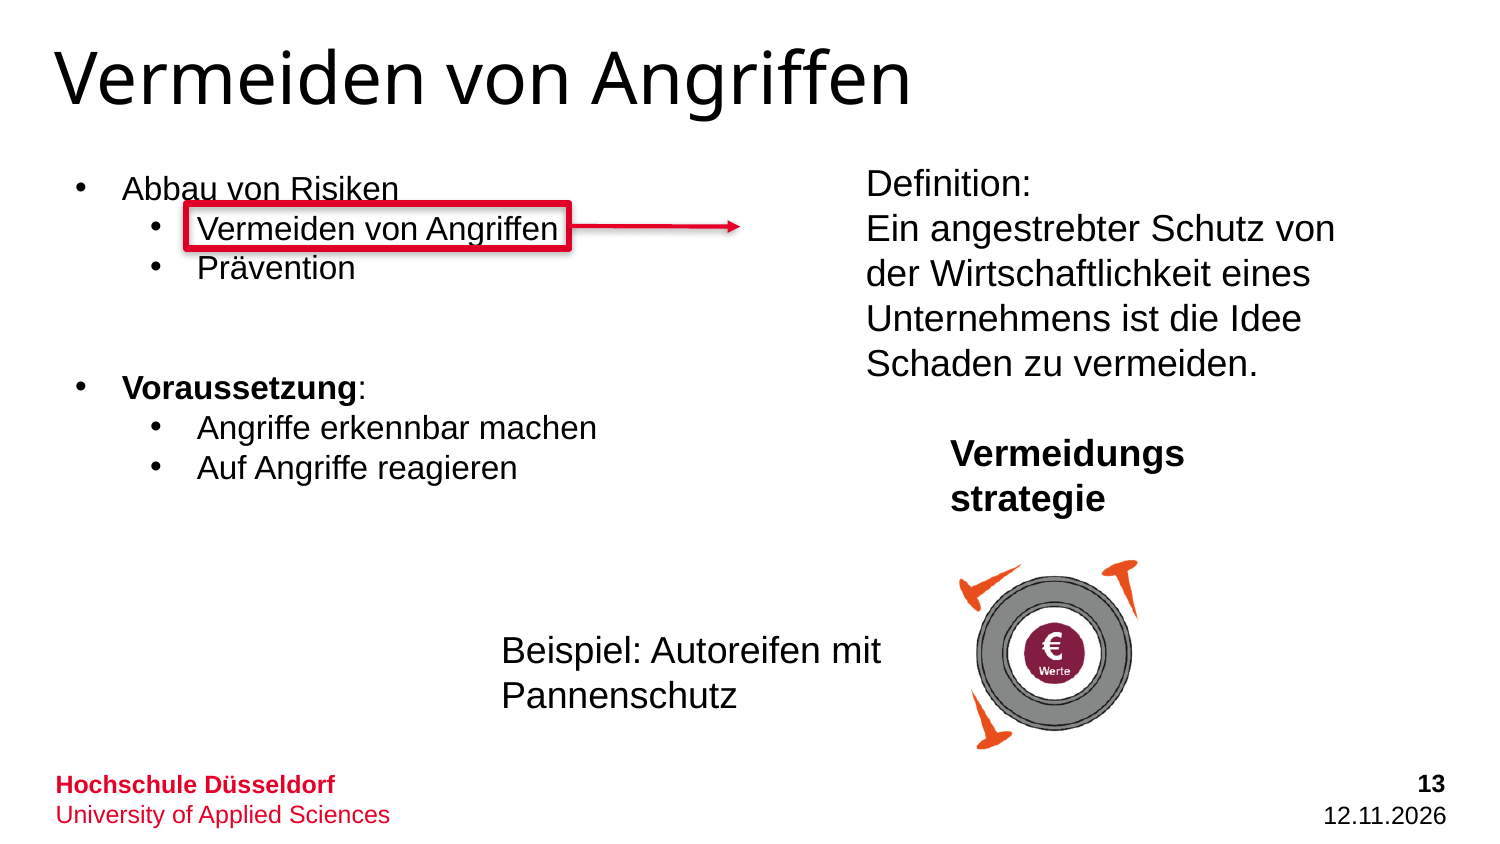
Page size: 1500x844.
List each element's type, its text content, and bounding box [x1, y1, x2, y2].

text_box Abbau von Risiken Vermeiden von Angriffen Prävention Voraussetzung: Angriffe erkennbar machen Auf Angriffe reagieren [60, 159, 630, 494]
text_box Beispiel: Autoreifen mit Pannenschutz [486, 618, 914, 724]
text_box Definition: Ein angestrebter Schutz von der Wirtschaftlichkeit eines Unternehmens ist die Idee Schaden zu vermeiden. [851, 151, 1373, 391]
slide_number 13 [1283, 759, 1461, 815]
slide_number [1305, 785, 1463, 844]
text_box [185, 203, 570, 249]
text_box Vermeidungsstrategie [935, 421, 1202, 527]
picture [919, 546, 1155, 754]
title Vermeiden von Angriffen [39, 24, 1461, 160]
